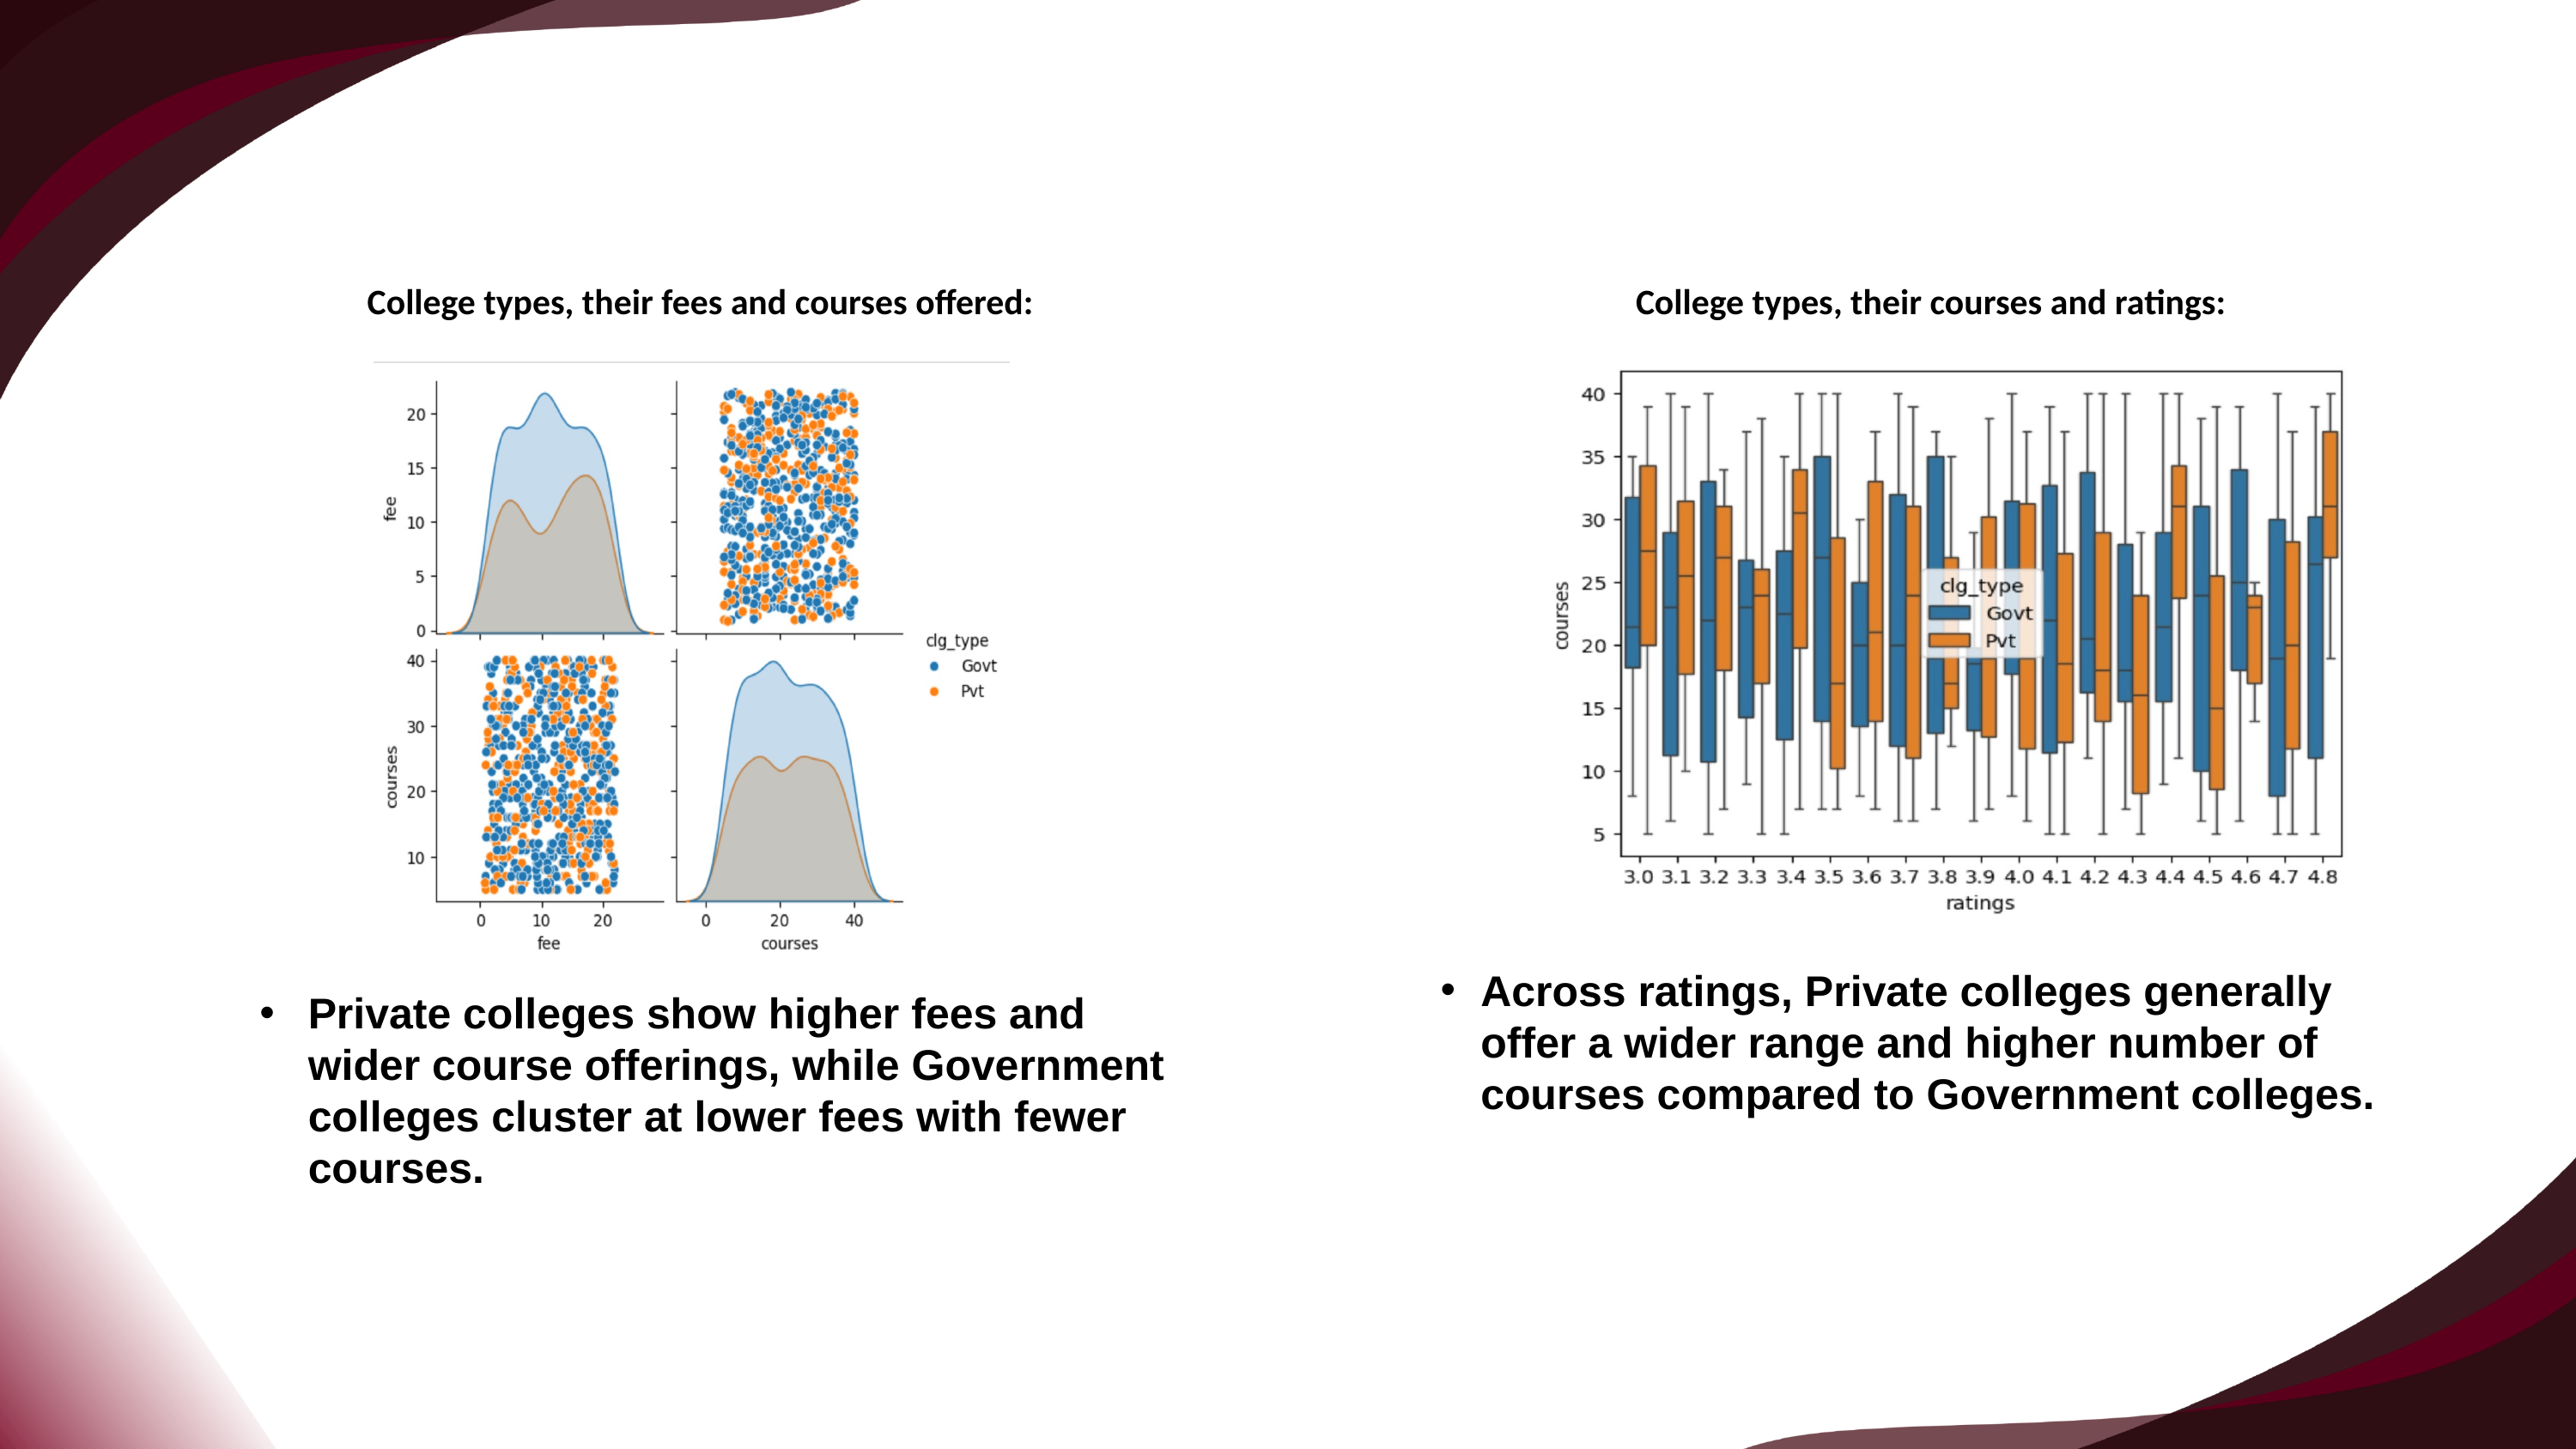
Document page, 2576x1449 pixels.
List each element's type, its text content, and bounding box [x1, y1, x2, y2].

text_box College types, their fees and courses offered: [1012, 272, 1109, 329]
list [373, 361, 1010, 968]
picture [0, 0, 1010, 436]
text_box Across ratings, Private colleges generally offer a wider range and higher number of courses compared to Government colleges. [1427, 956, 1530, 1125]
text_box College types, their courses and ratings: [1623, 272, 2345, 329]
picture [1534, 894, 2576, 1449]
text_box Private colleges show higher fees and wider course offerings, while Government colleges cluster at lower fees with fewer courses. [246, 979, 1215, 1199]
picture [0, 1030, 398, 1449]
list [1534, 361, 2369, 926]
